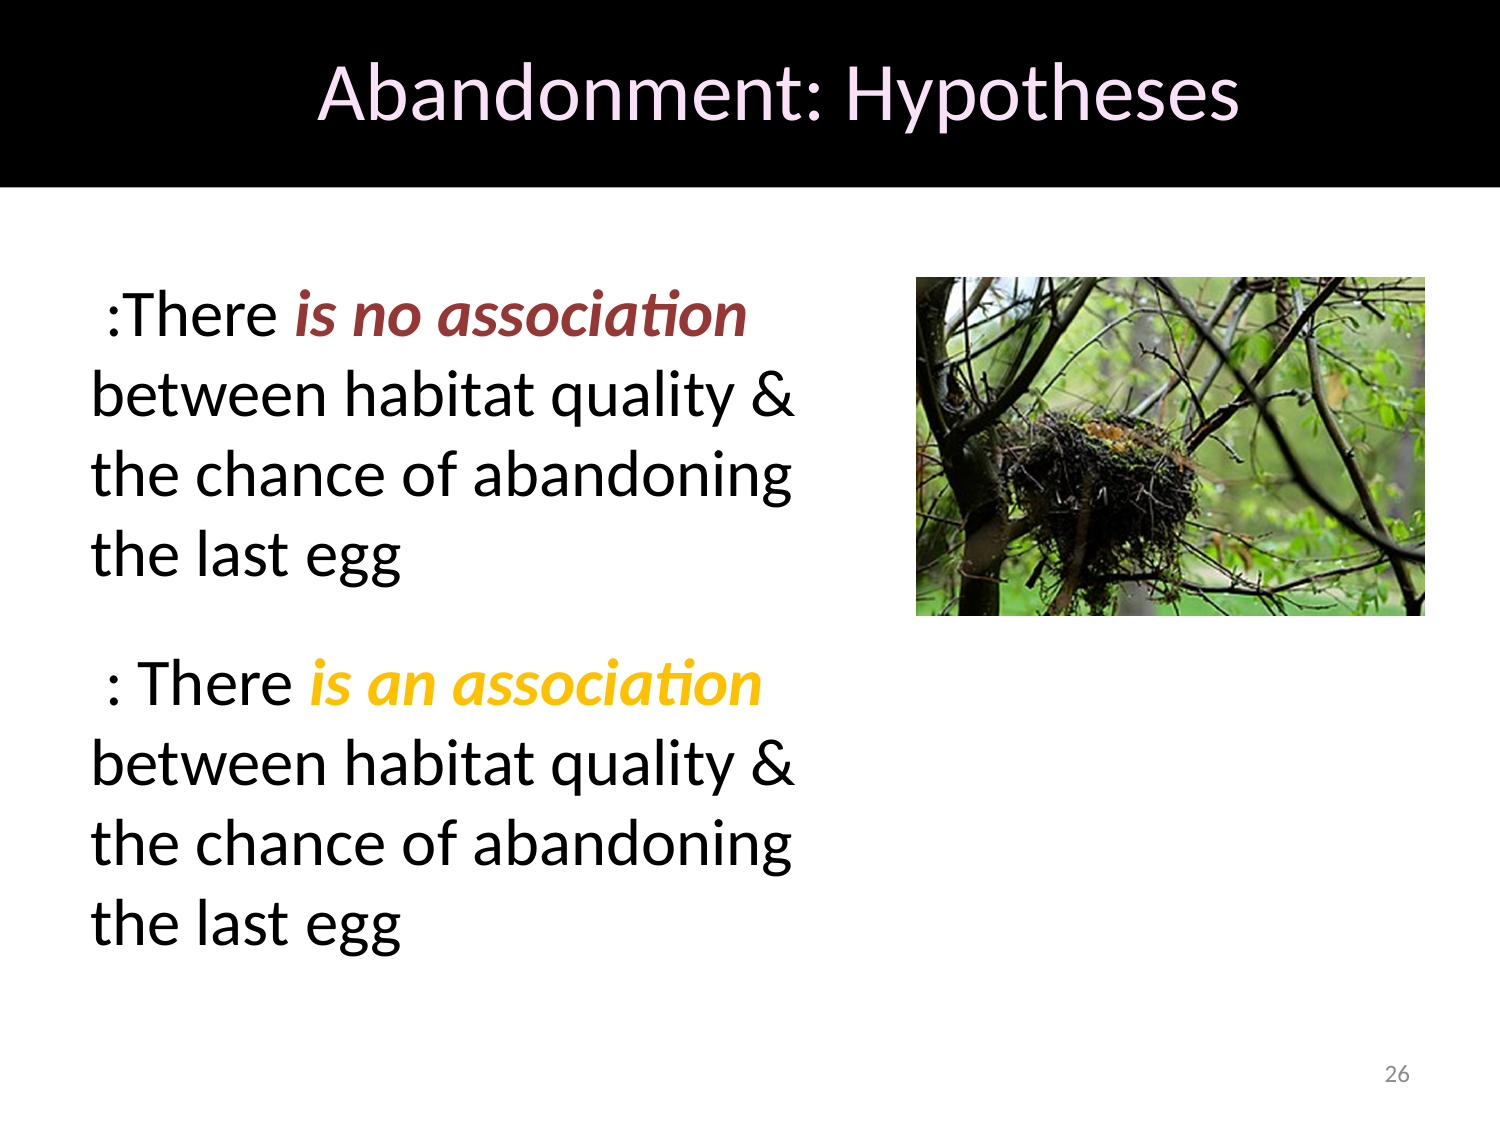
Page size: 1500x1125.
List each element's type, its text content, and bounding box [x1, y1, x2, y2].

picture [916, 276, 1426, 616]
title Abandonment: Hypotheses [0, 0, 1500, 188]
slide_number 26 [1074, 1042, 1425, 1103]
